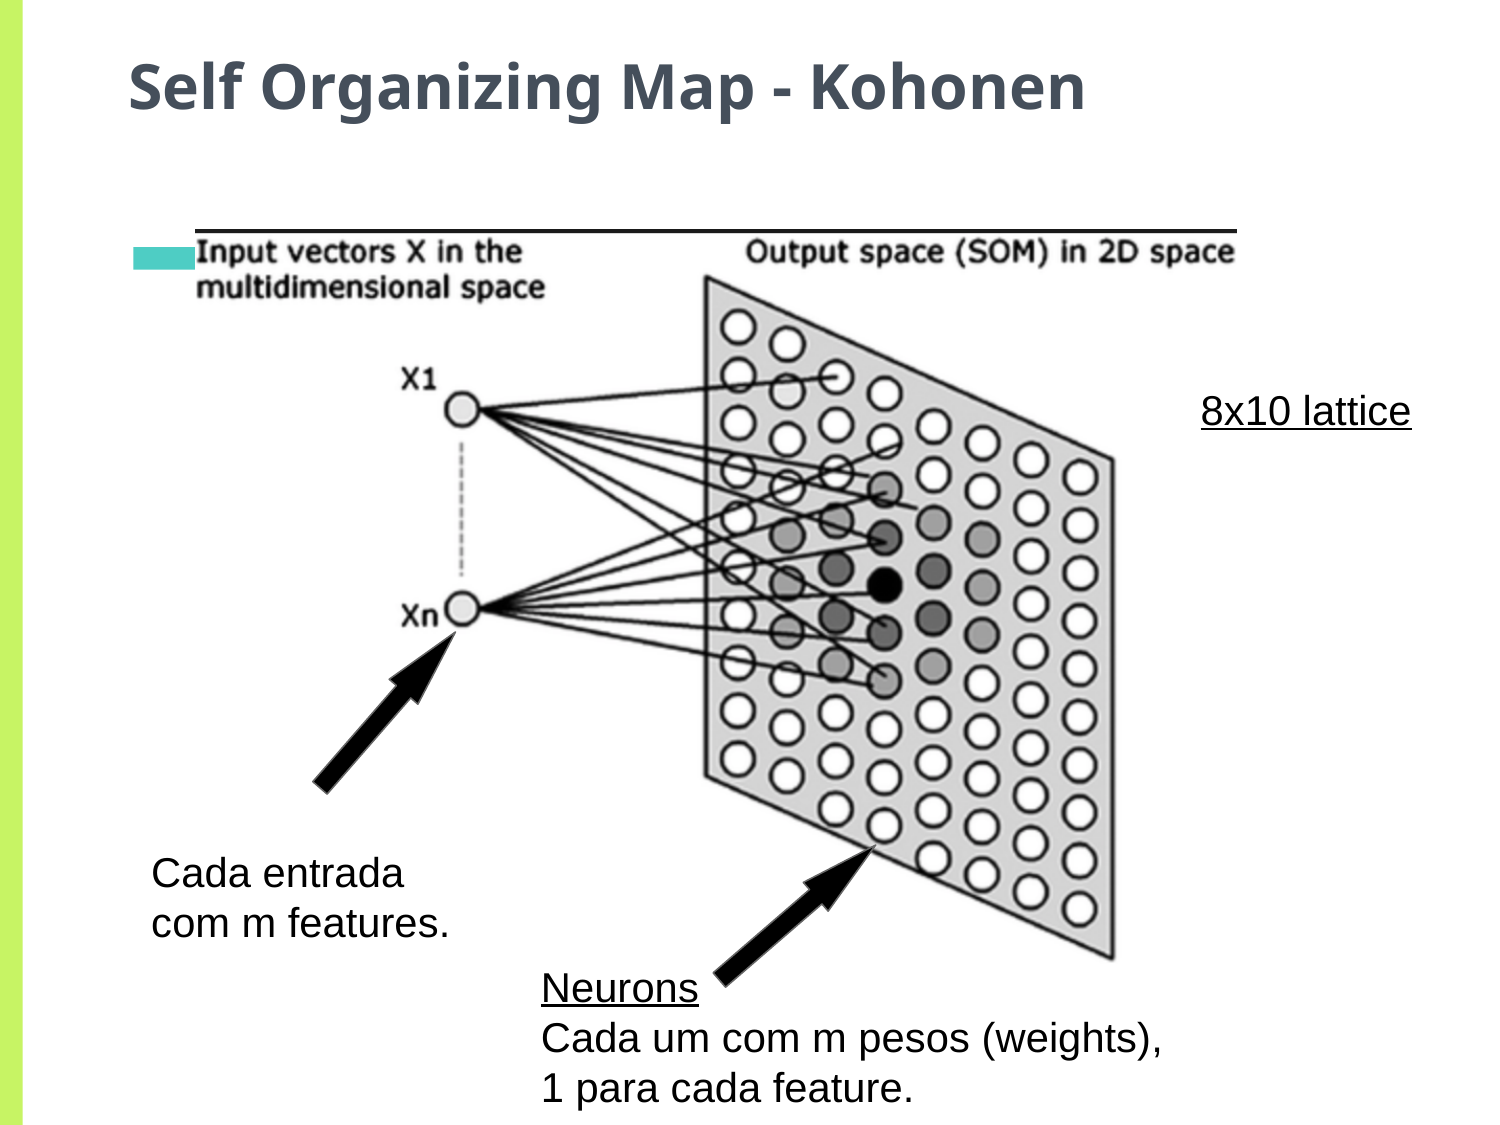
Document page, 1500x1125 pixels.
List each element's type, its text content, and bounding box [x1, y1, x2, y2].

text_box Neurons Cada um com m pesos (weights), 1 para cada feature. [525, 973, 1199, 1110]
text_box 8x10 lattice [1241, 368, 1461, 502]
picture [195, 229, 1237, 964]
title Self Organizing Map - Kohonen [113, 0, 1387, 212]
text_box Cada entrada com m features. [136, 830, 190, 964]
